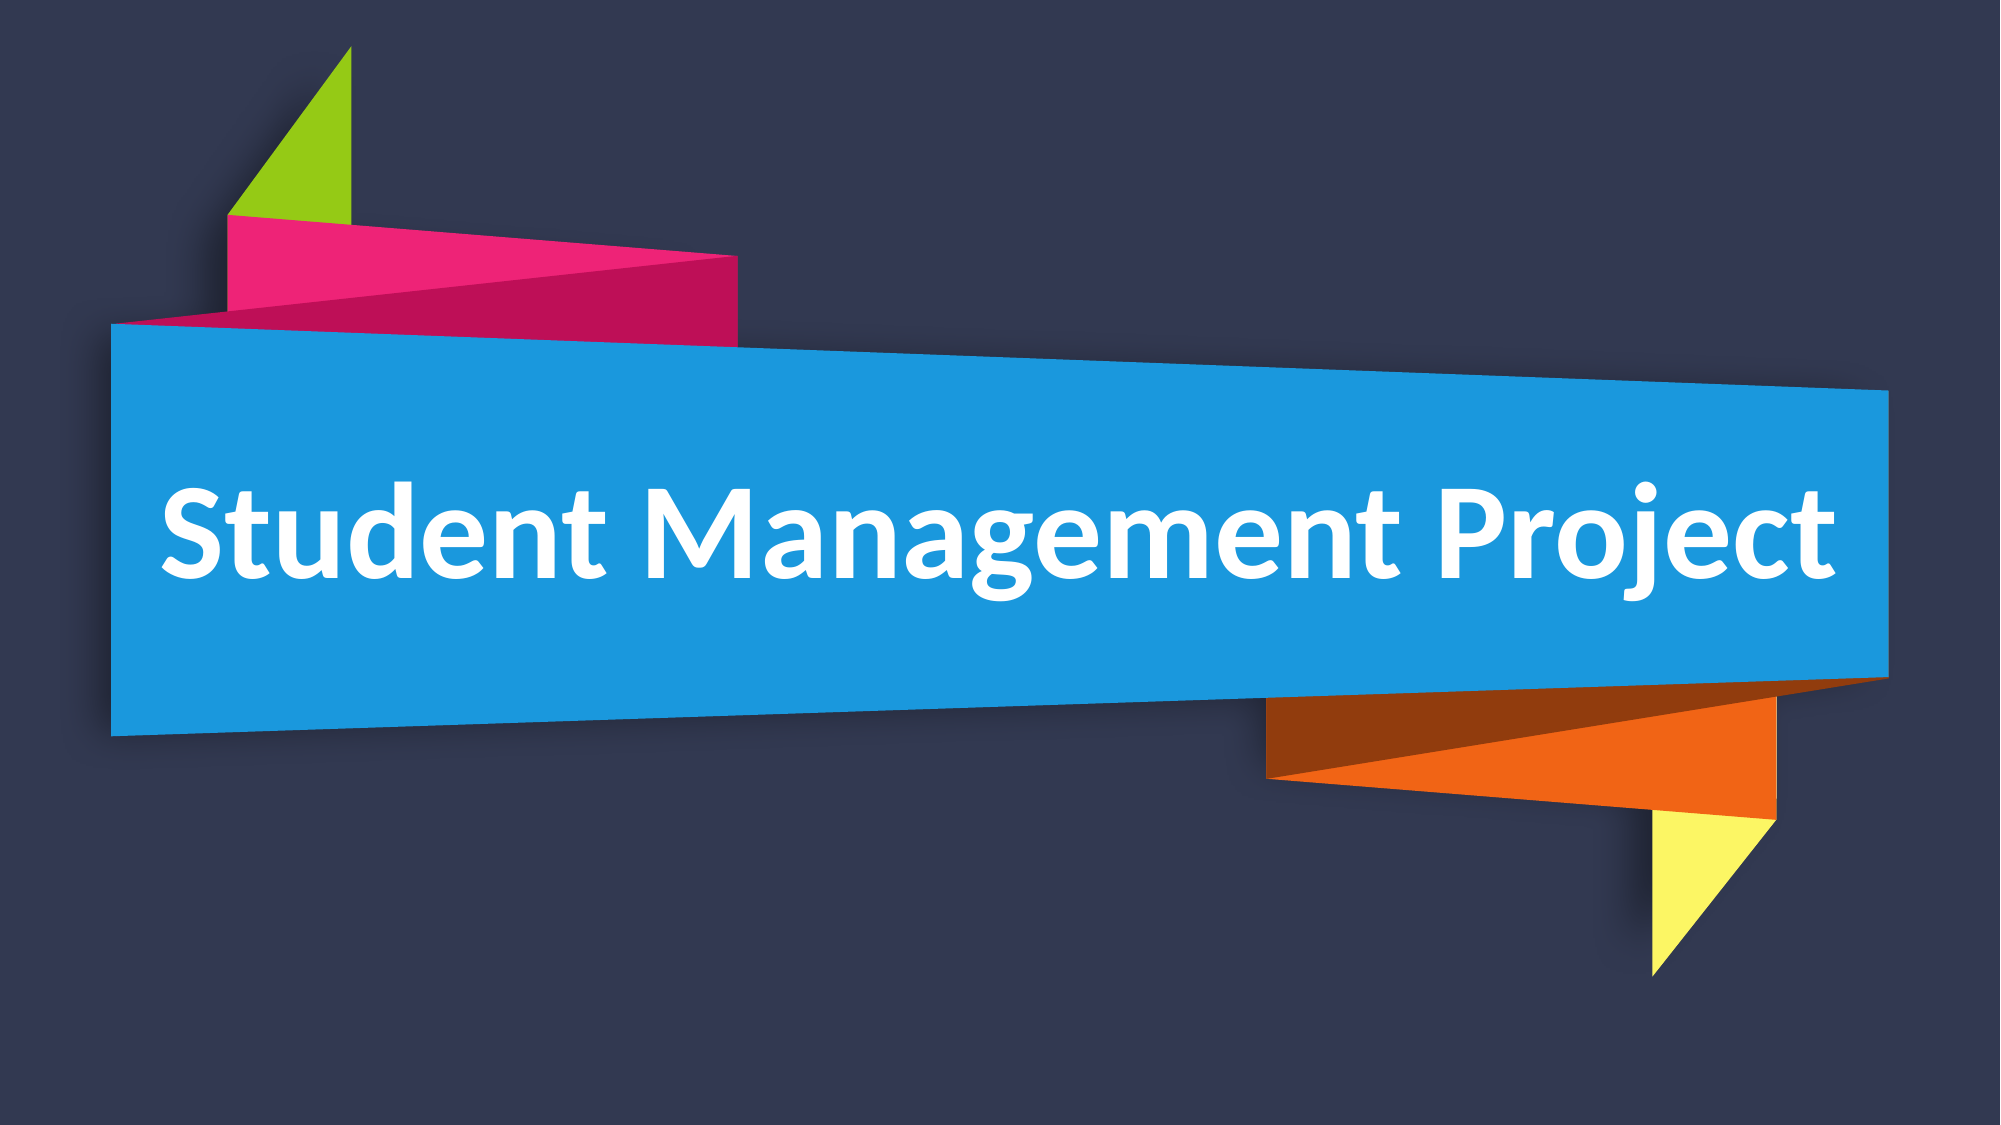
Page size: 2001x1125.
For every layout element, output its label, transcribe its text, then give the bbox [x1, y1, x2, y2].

title Student Management Project [87, 338, 1913, 730]
